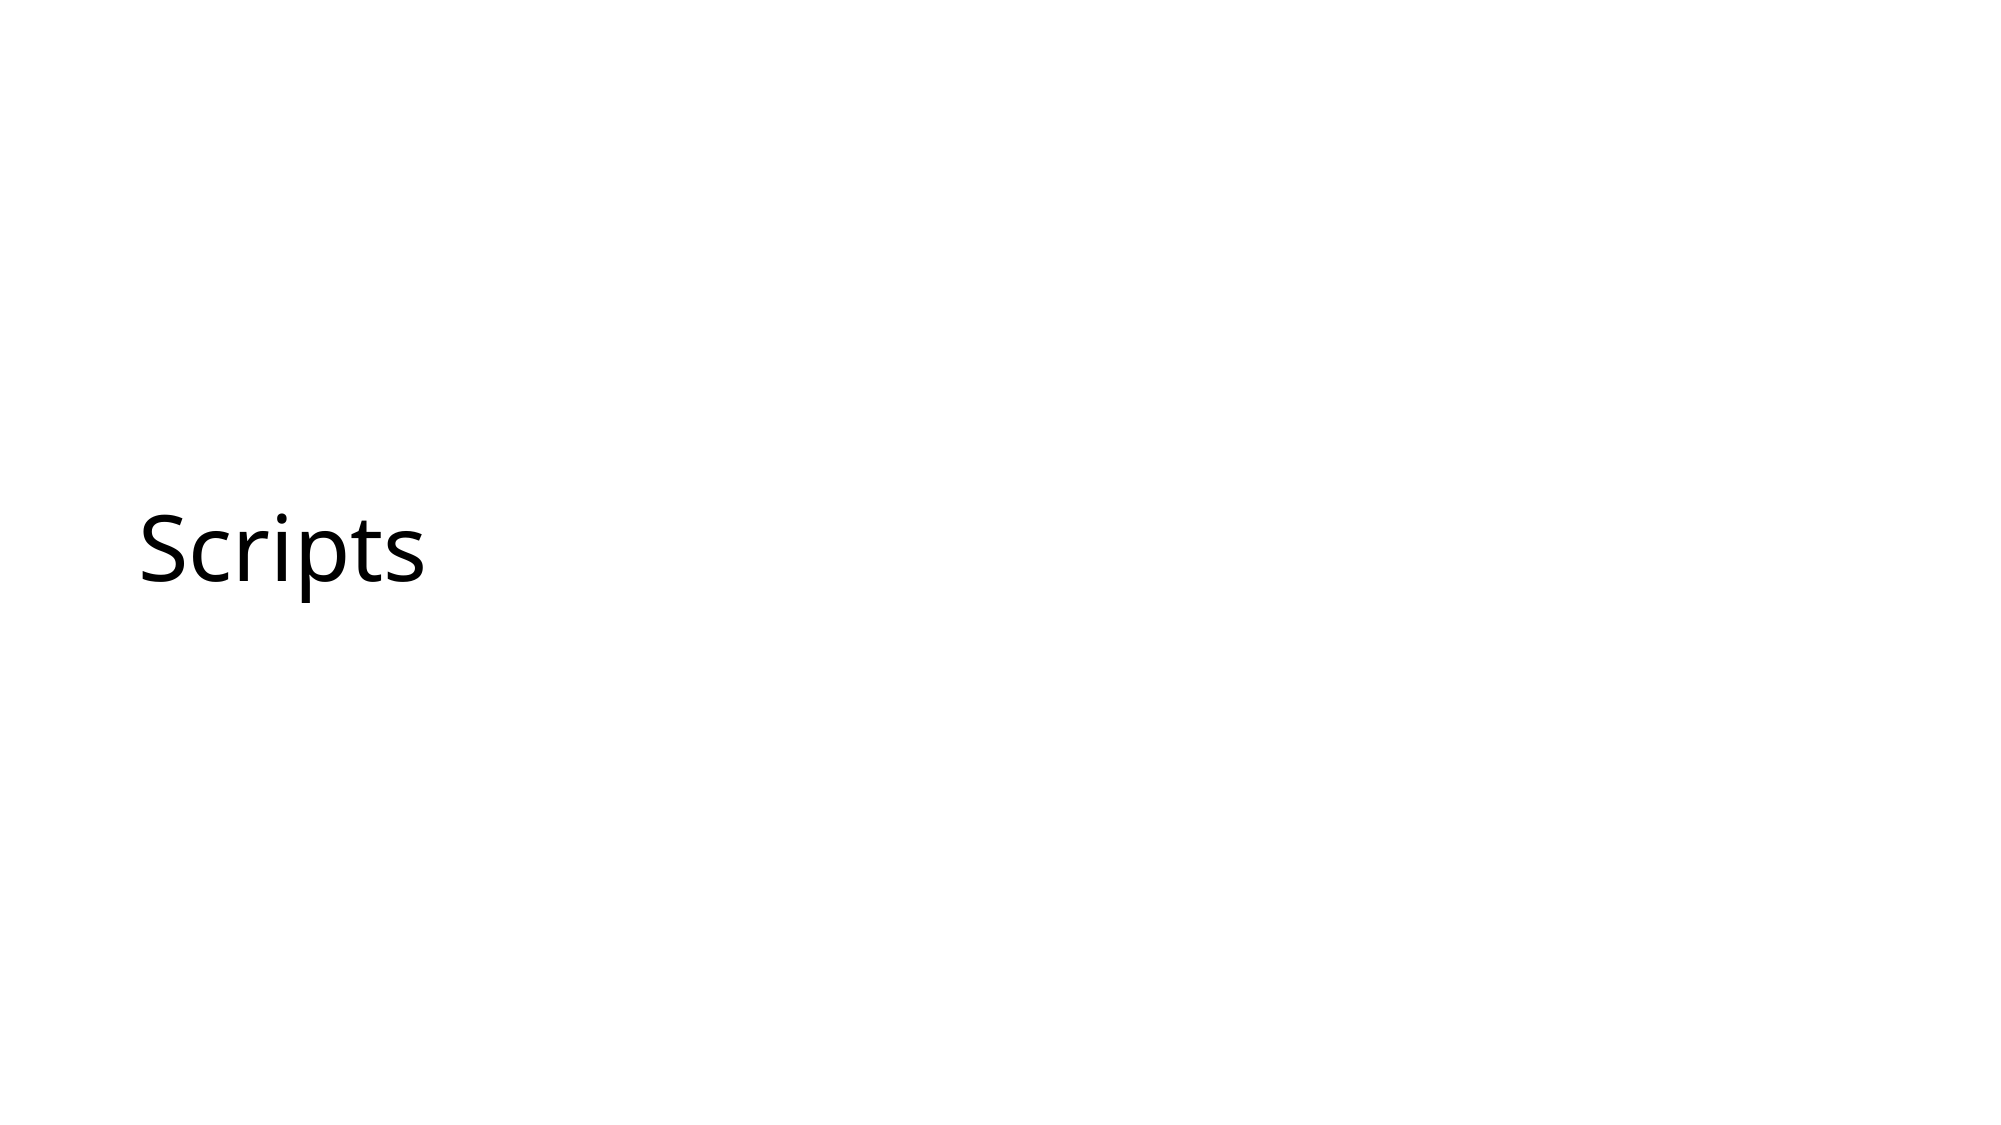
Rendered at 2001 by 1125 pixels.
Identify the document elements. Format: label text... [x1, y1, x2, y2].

title Scripts [123, 442, 1849, 661]
